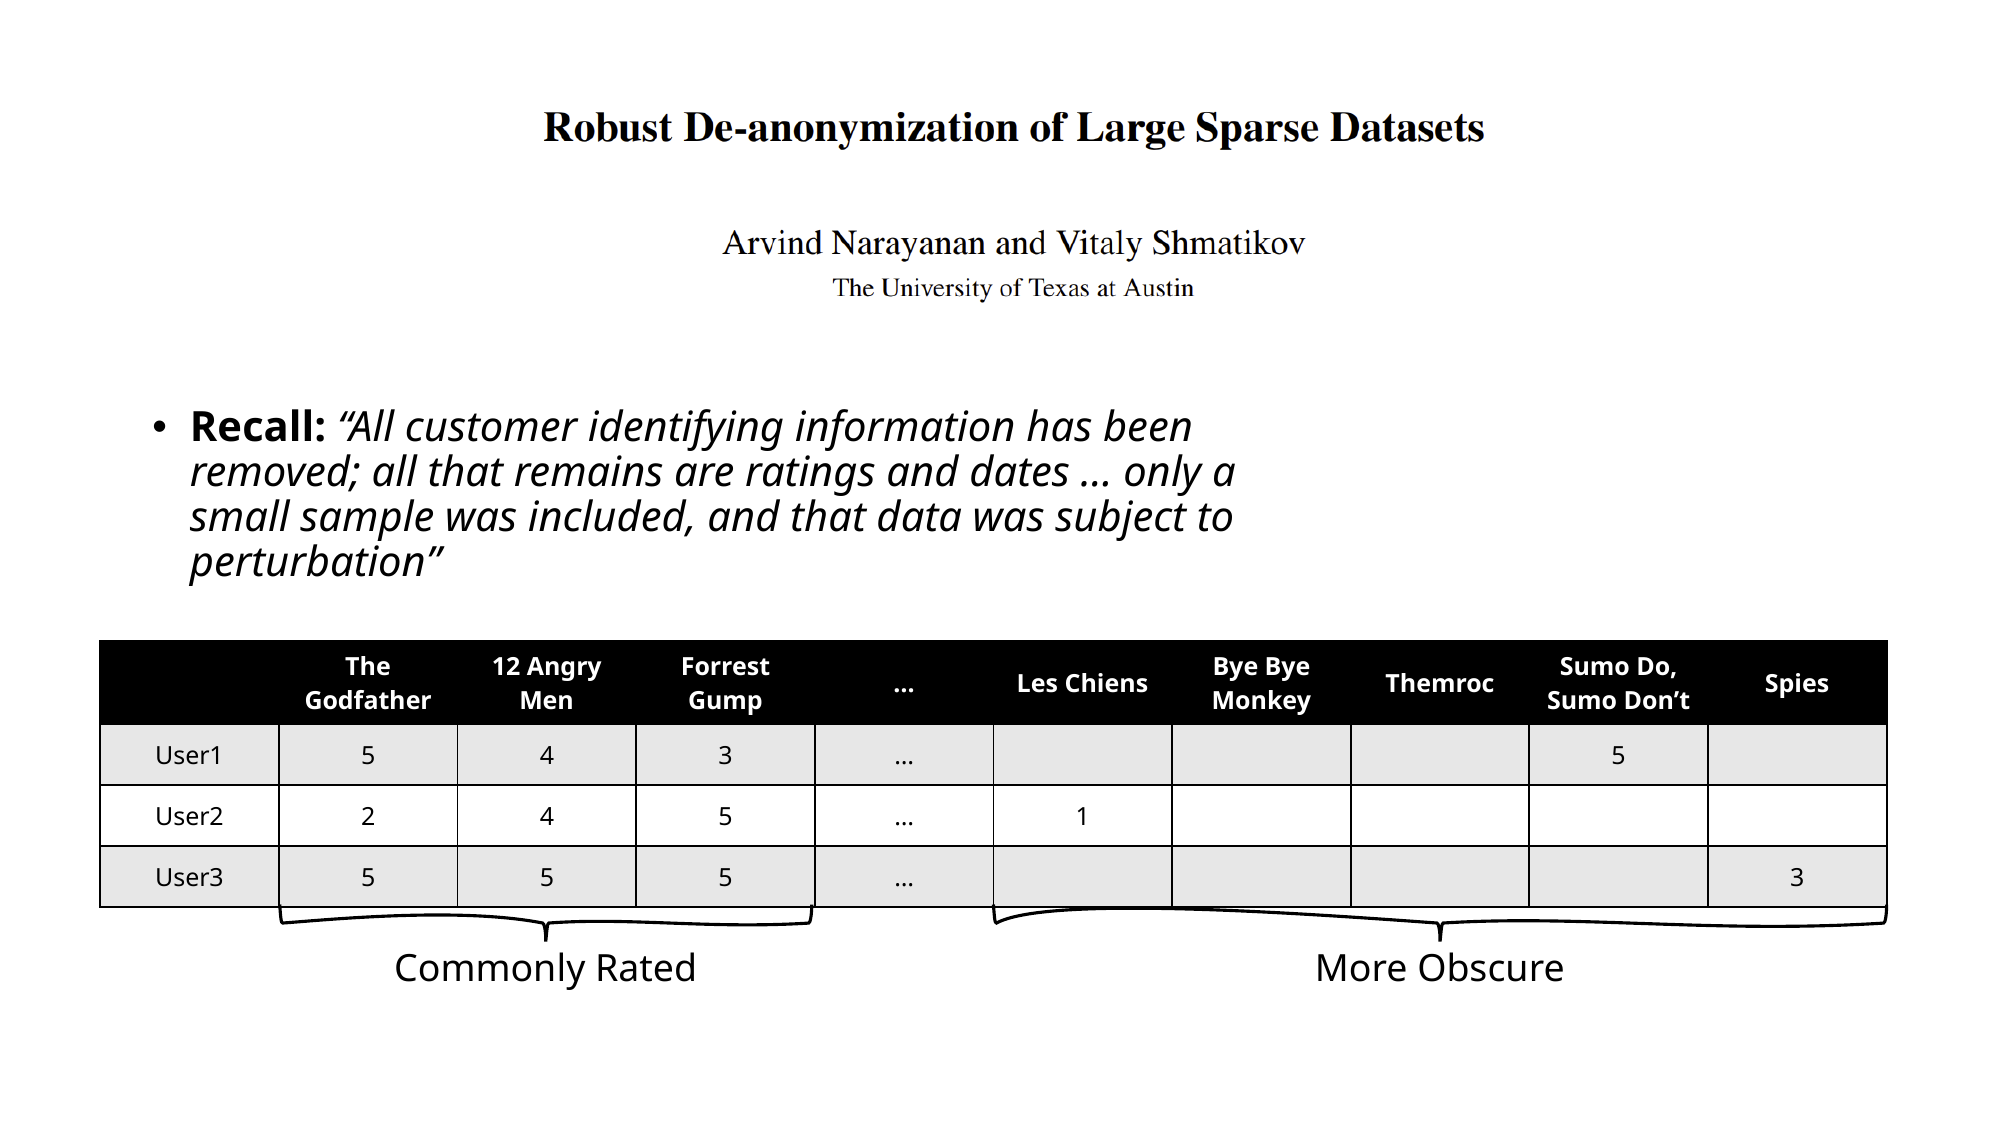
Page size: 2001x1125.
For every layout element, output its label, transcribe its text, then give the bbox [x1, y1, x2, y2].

table_header Themroc [1352, 642, 1528, 723]
table_cell [1173, 847, 1350, 904]
table_cell 2 [280, 786, 457, 845]
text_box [993, 904, 1887, 998]
table_cell … [816, 786, 993, 845]
table_header Forrest Gump [637, 642, 814, 723]
table_cell 4 [458, 725, 635, 784]
table_cell 1 [994, 786, 1171, 845]
table_header Bye Bye Monkey [1173, 642, 1350, 723]
table_cell [994, 847, 1171, 904]
table_cell User2 [101, 786, 278, 845]
table_cell [1530, 847, 1707, 904]
table_cell 5 [280, 847, 457, 904]
table_cell [1352, 786, 1528, 845]
table_header Sumo Do, Sumo Don’t [1530, 642, 1707, 723]
table_cell 5 [637, 847, 814, 904]
table_header … [816, 642, 993, 723]
table_cell 5 [637, 786, 814, 845]
table_header Les Chiens [994, 642, 1171, 723]
table_cell … [816, 725, 993, 784]
picture [485, 69, 1534, 348]
table_cell [1530, 786, 1707, 845]
table_cell [1173, 786, 1350, 845]
table_cell User3 [101, 847, 278, 906]
table_cell [1352, 847, 1528, 904]
table_cell [1709, 725, 1886, 784]
table_cell 5 [1530, 725, 1707, 784]
table_cell [994, 725, 1171, 784]
table_cell User1 [101, 725, 278, 784]
table_cell 4 [458, 786, 635, 845]
table_cell [1709, 786, 1886, 845]
table_cell [1352, 725, 1528, 784]
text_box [279, 904, 812, 998]
table_cell 5 [280, 725, 457, 784]
table_cell [1173, 725, 1350, 784]
table_header [101, 642, 278, 723]
table_header Spies [1709, 642, 1886, 723]
table_cell 5 [458, 847, 635, 904]
table_cell 3 [637, 725, 814, 784]
list Recall: “All customer identifying information has been removed; all that remains are ratings and dates … only a small sample was included, and that data was subject to perturbation” [137, 398, 1312, 626]
table_header The Godfather [280, 642, 457, 723]
table_cell … [816, 847, 993, 906]
table_cell 3 [1709, 847, 1886, 904]
table_header 12 Angry Men [458, 642, 635, 723]
